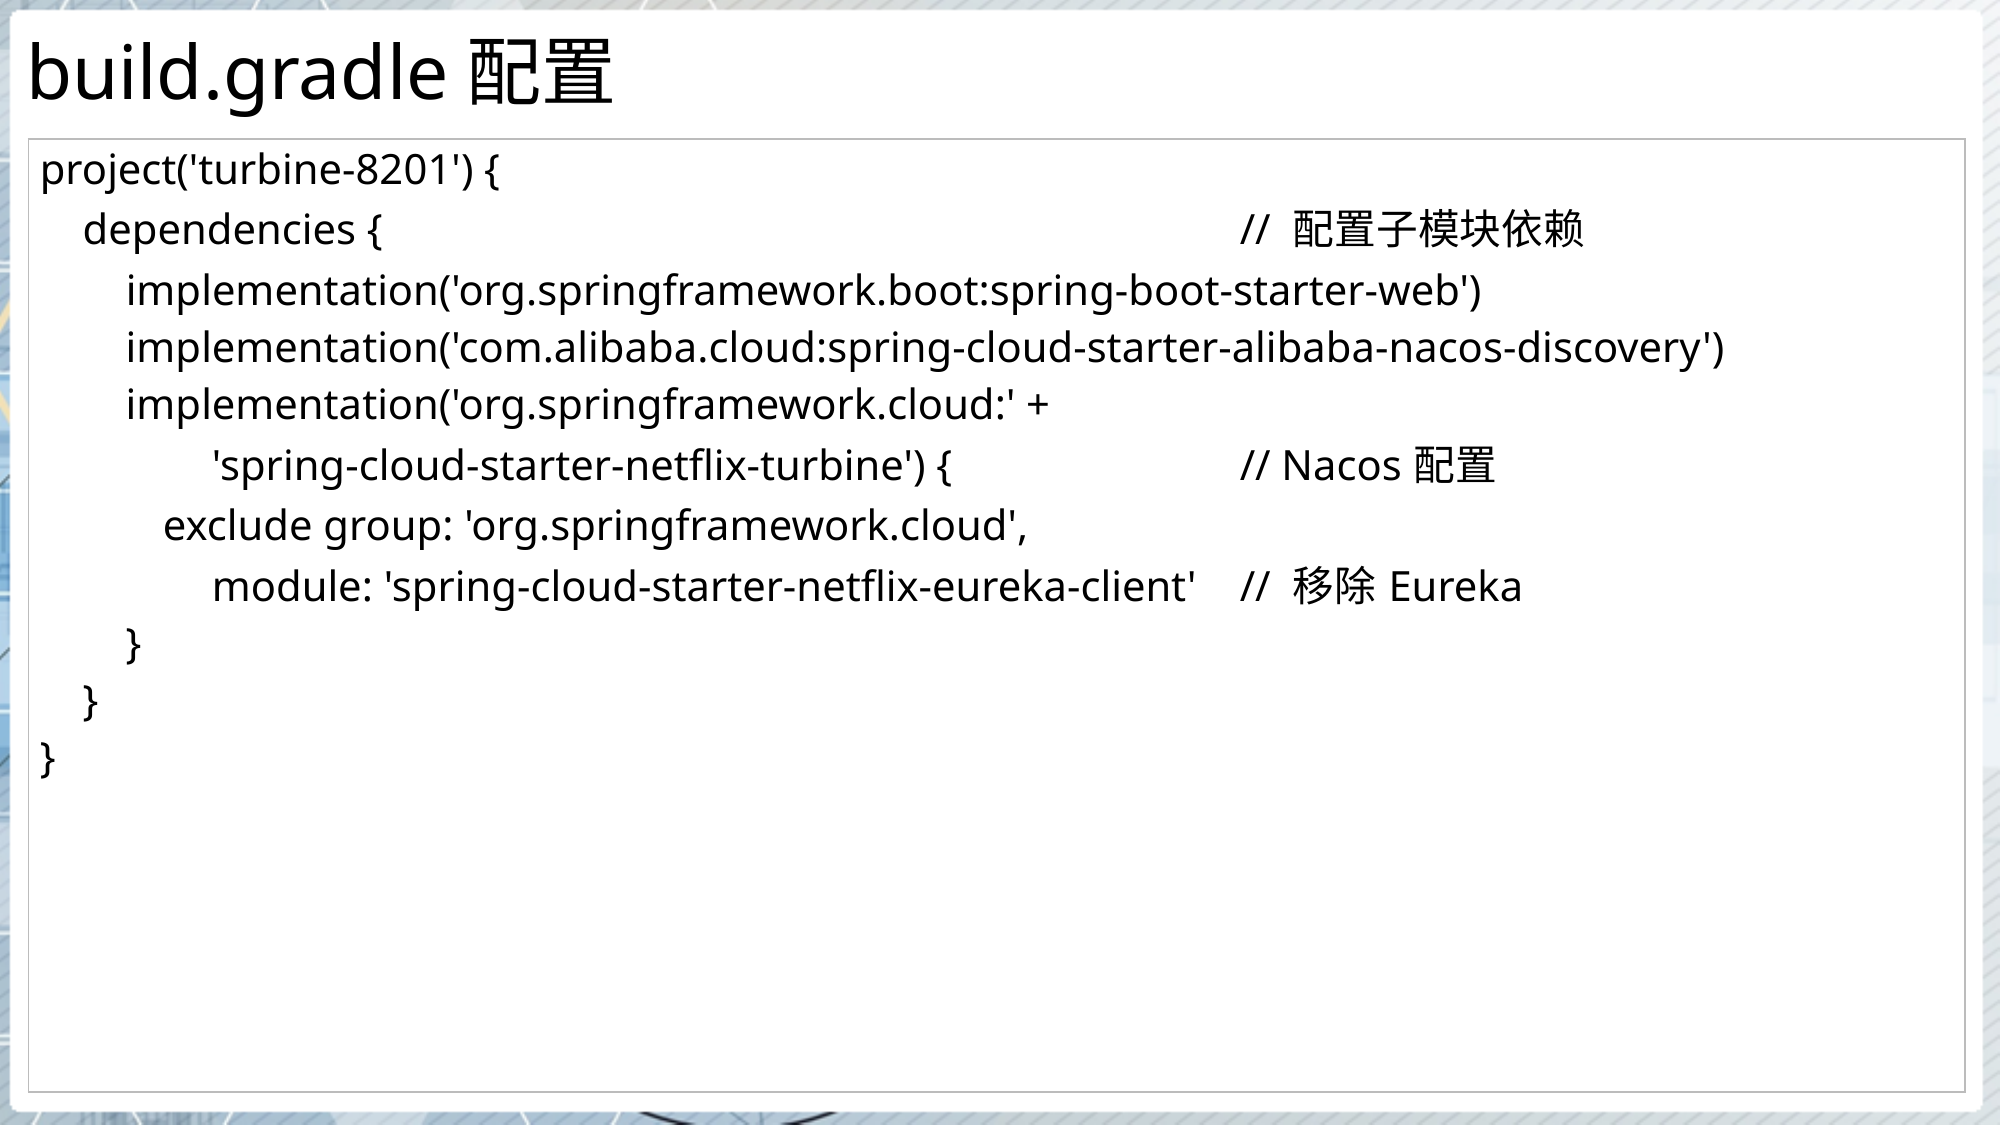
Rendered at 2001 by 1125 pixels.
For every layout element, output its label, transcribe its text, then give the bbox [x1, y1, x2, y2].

picture [0, 0, 2000, 1125]
table_header project('turbine-8201') { dependencies { // 配置子模块依赖 implementation('org.springframework.boot:spring-boot-starter-web') implementation('com.alibaba.cloud:spring-cloud-starter-alibaba-nacos-discovery') implementation('org.springframework.cloud:' + 'spring-cloud-starter-netflix-turbine') { // Nacos配置 exclude group: 'org.springframework.cloud', module: 'spring-cloud-starter-netflix-eureka-client' // 移除Eureka } } } [29, 140, 1964, 1091]
title build.gradle配置 [11, 11, 1983, 140]
